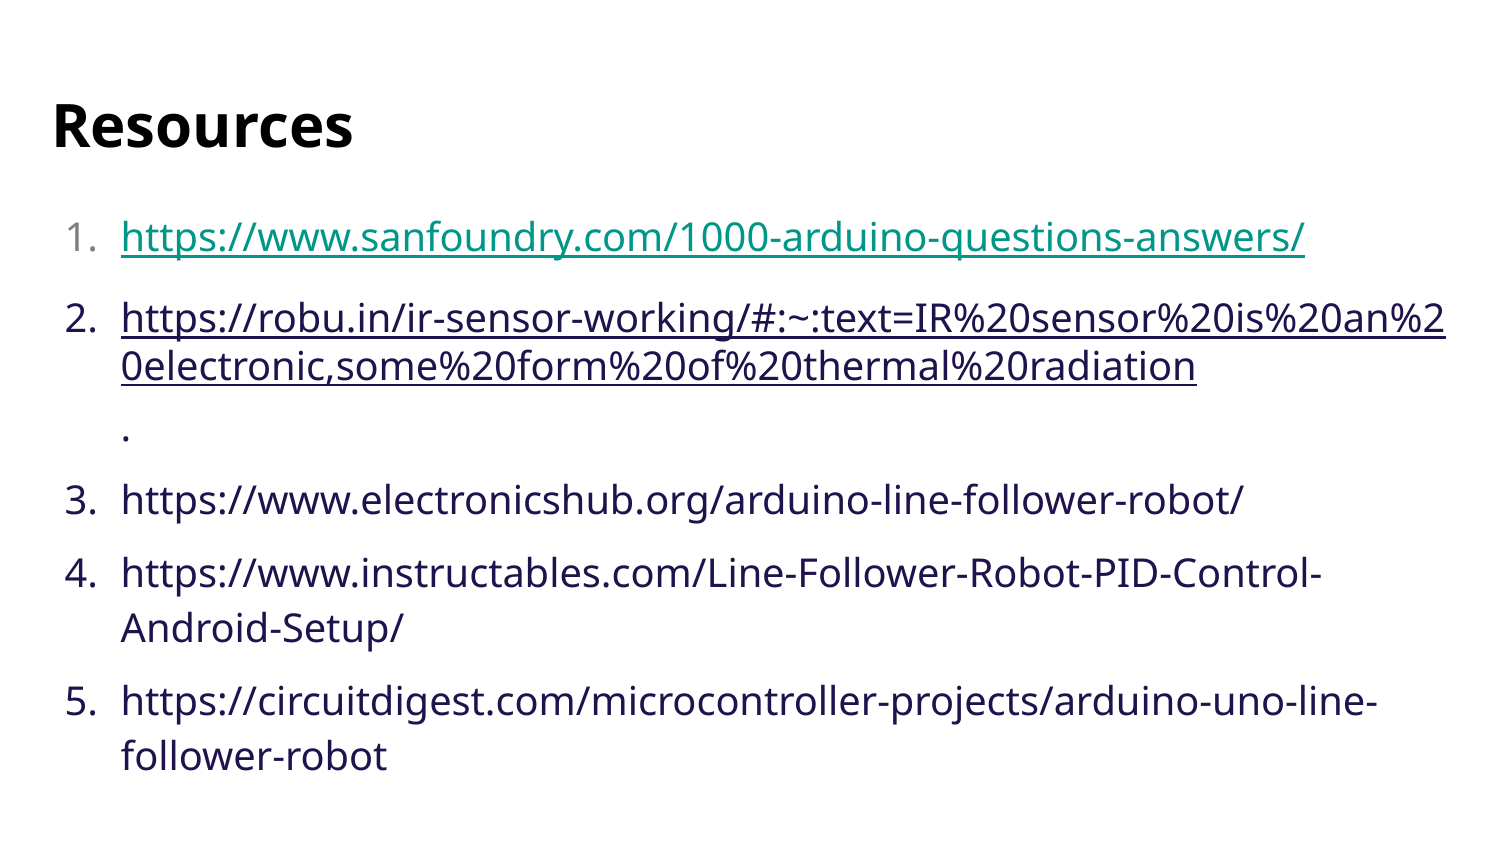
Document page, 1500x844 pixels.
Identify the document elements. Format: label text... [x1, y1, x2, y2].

list https://www.sanfoundry.com/1000-arduino-questions-answers/ https://robu.in/ir-sensor-working/#:~:text=IR%20sensor%20is%20an%20electronic,some%20form%20of%20thermal%20radiation. https://www.electronicshub.org/arduino-line-follower-robot/ https://www.instructables.com/Line-Follower-Robot-PID-Control-Android-Setup/ https://circuitdigest.com/microcontroller-projects/arduino-uno-line-follower-robot [51, 189, 1449, 750]
title Resources [51, 72, 1449, 176]
